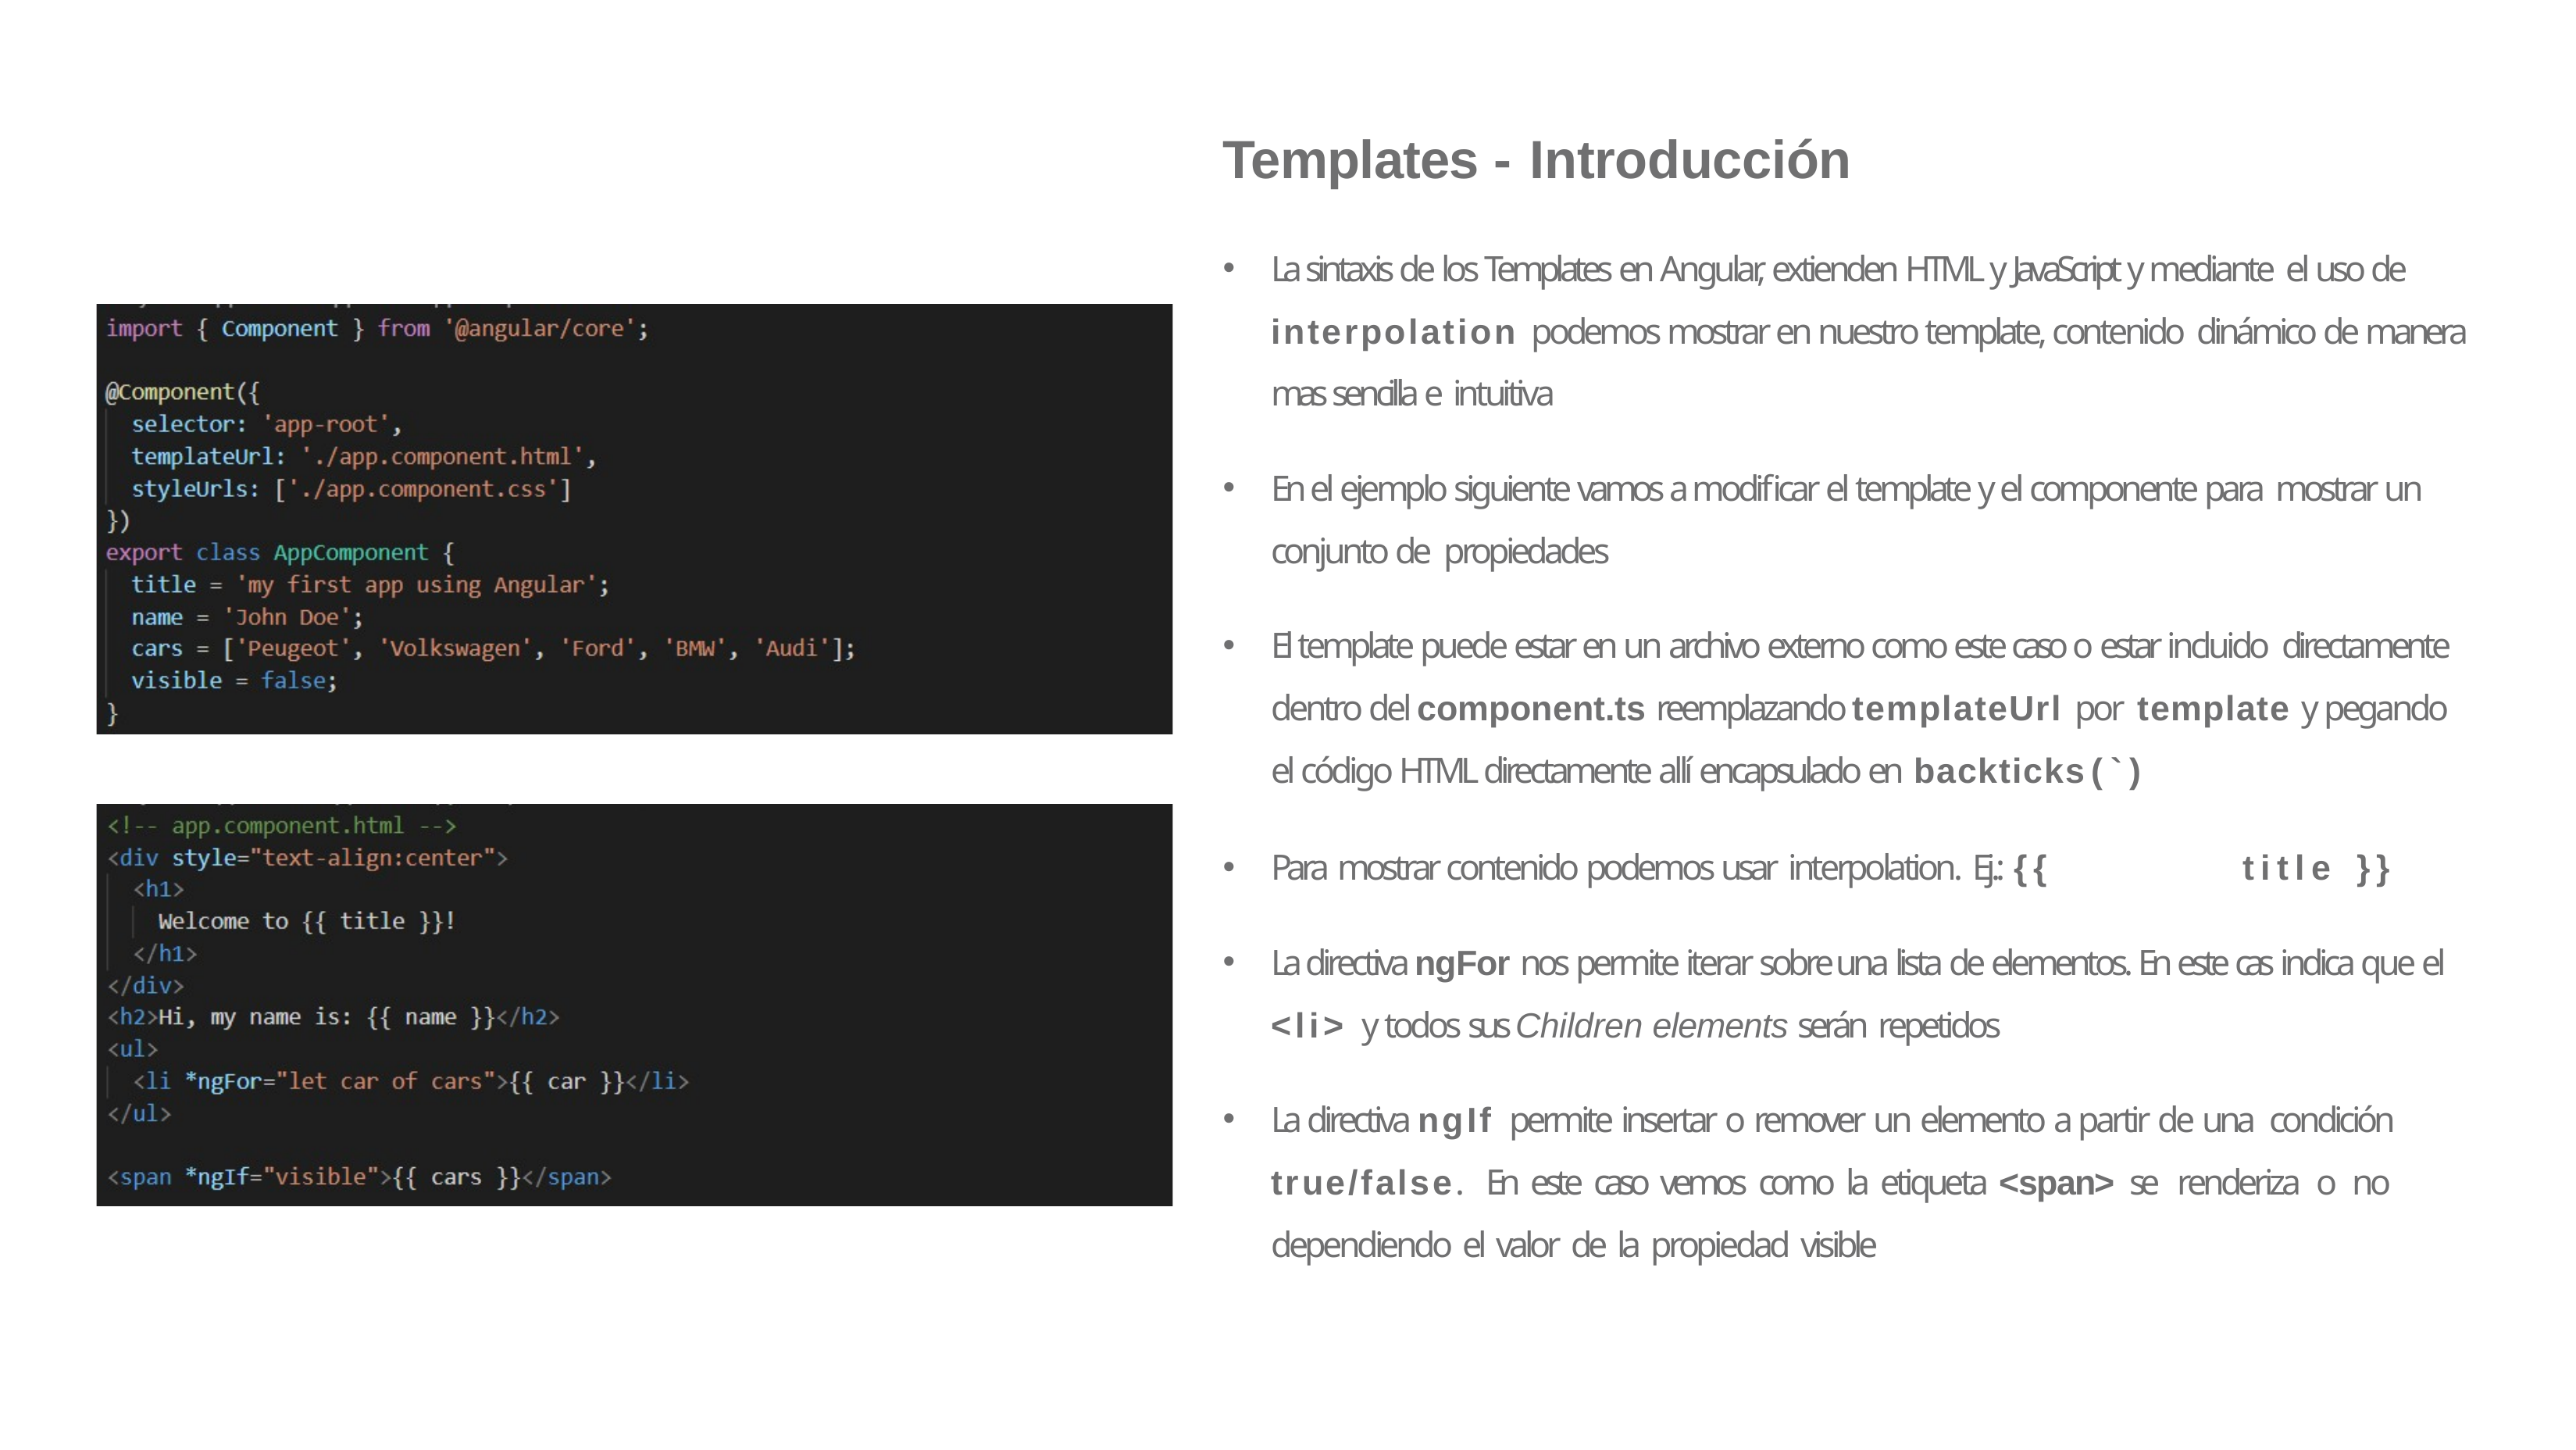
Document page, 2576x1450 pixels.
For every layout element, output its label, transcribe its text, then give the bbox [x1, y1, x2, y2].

text_box [96, 304, 1173, 734]
text_box [96, 804, 1173, 1206]
title Templates - Introducción [1221, 123, 1859, 224]
text_box La sintaxis de los Templates en Angular, extienden HTML y JavaScript y mediante el uso de interpolation podemos mostrar en nuestro template, contenido dinámico de manera mas sencilla e intuitiva En el ejemplo siguiente vamos a modificar el template y el componente para mostrar un conjunto de propiedades El template puede estar en un archivo externo como este caso o estar incluido directamente dentro del component.ts reemplazando templateUrl por template y pegando el código HTML directamente allí encapsulado en backticks (`) Para mostrar contenido podemos usar interpolation. Ej.: {{ title }} La directiva ngFor nos permite iterar sobre una lista de elementos. En este cas indica que el <li> y todos sus Children elements serán repetidos La directiva ngIf permite insertar o remover un elemento a partir de una condición true/false. En este caso vemos como la etiqueta <span> se renderiza o no dependiendo el valor de la propiedad visible [1221, 224, 2514, 1265]
